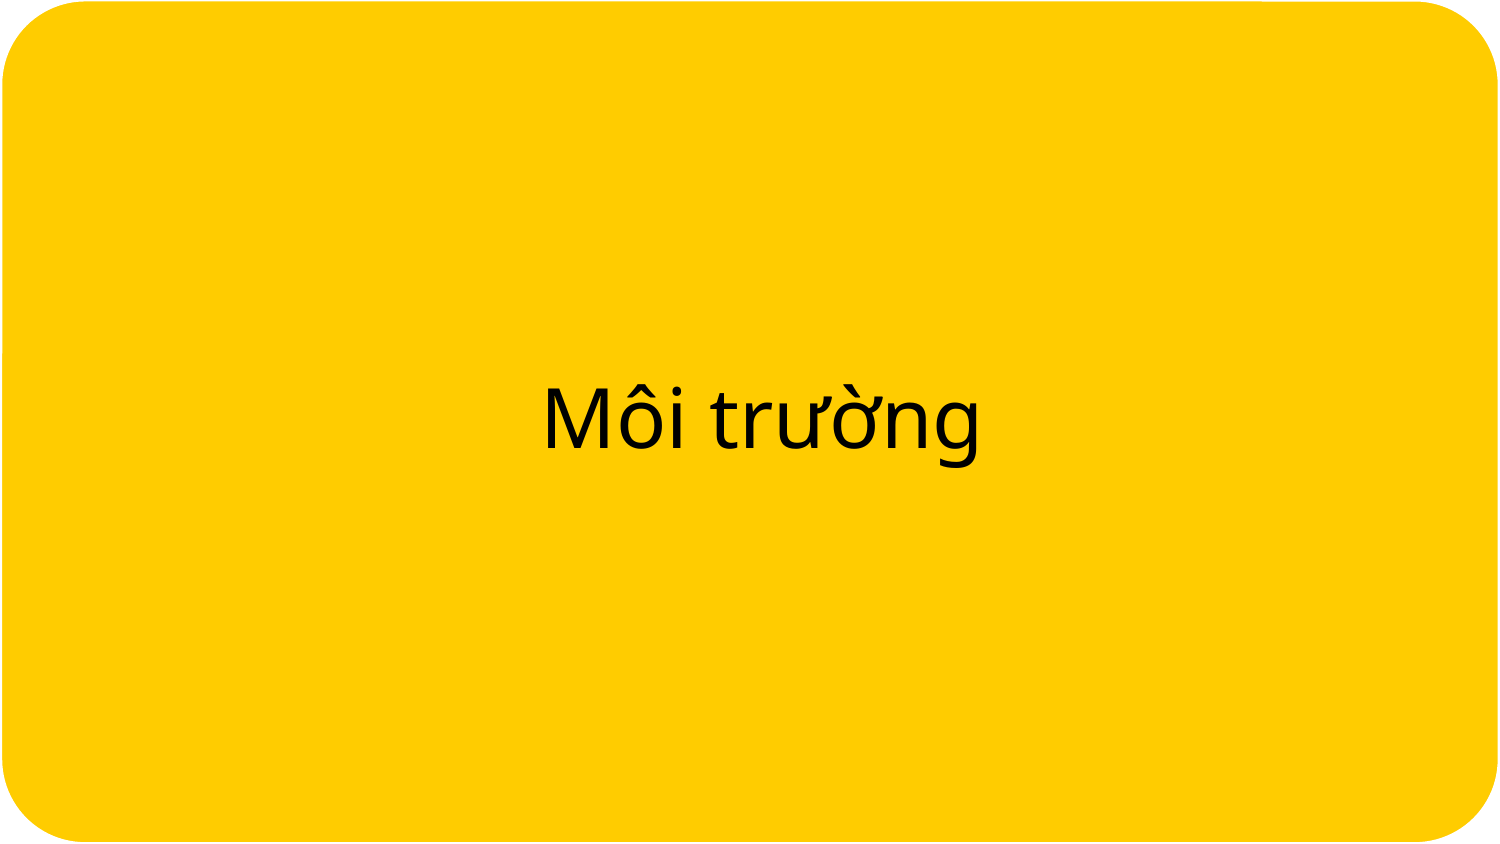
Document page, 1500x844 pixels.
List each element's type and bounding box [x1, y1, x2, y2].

text_box [0, 0, 1500, 844]
